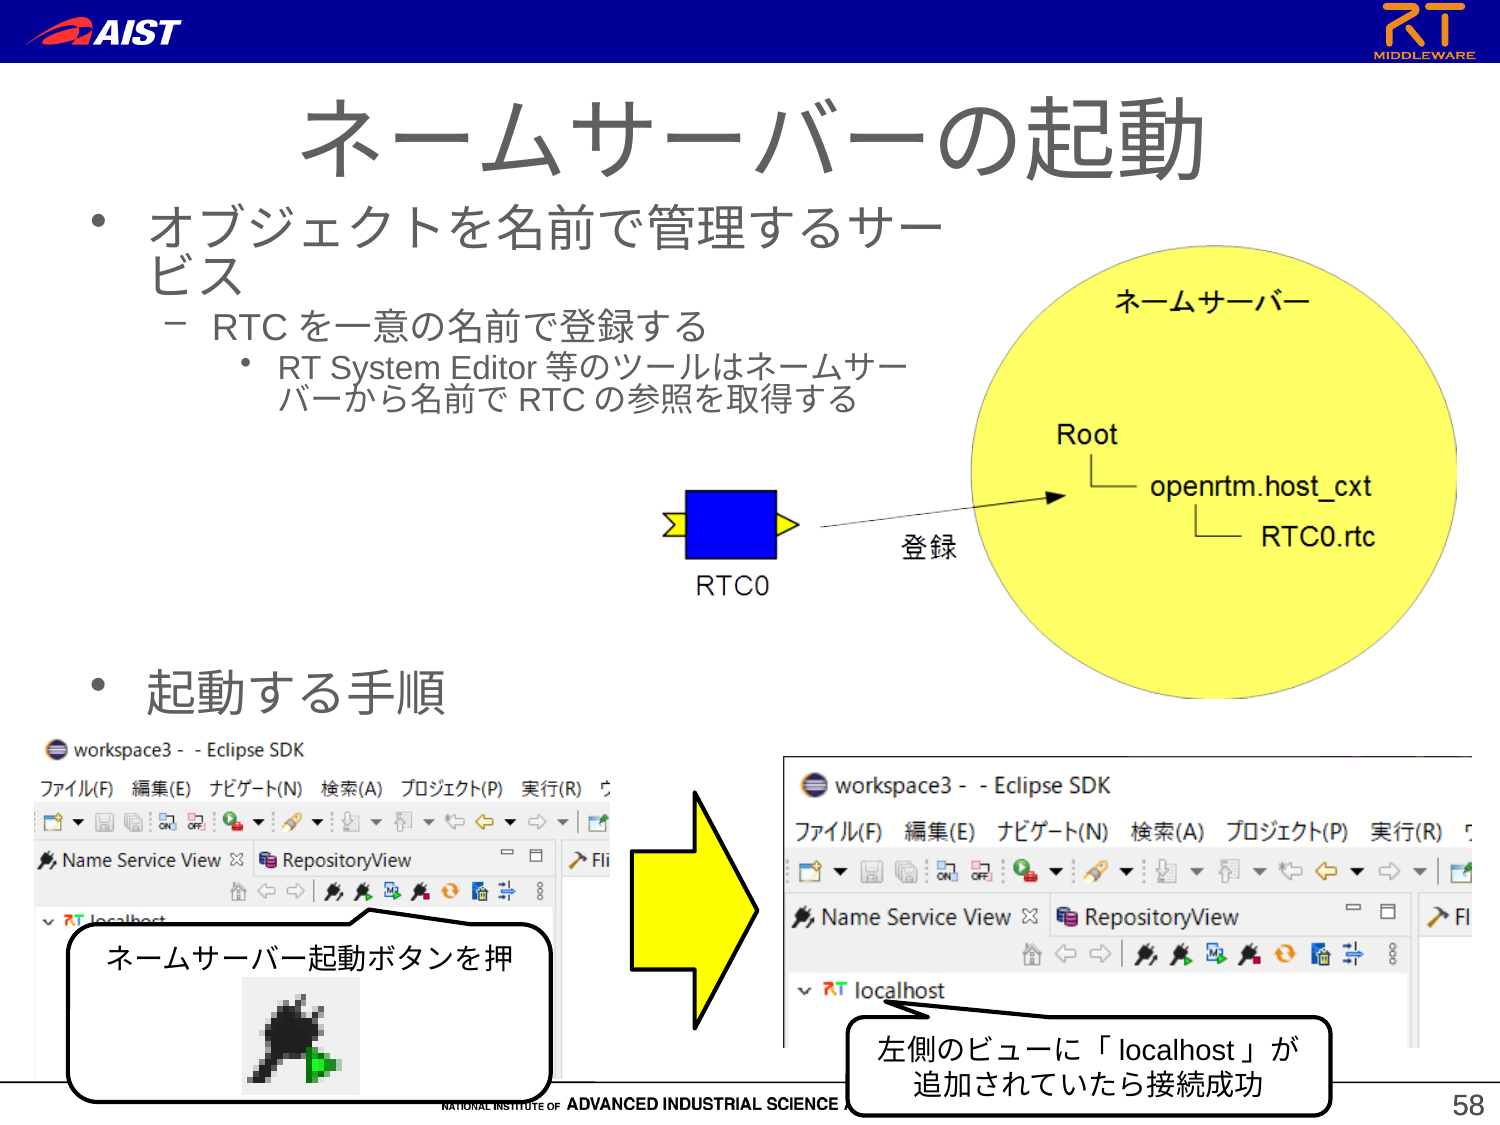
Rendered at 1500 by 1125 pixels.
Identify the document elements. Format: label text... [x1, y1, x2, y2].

picture [34, 729, 610, 1096]
list オブジェクトを名前で管理するサービス RTCを一意の名前で登録する RT System Editor等のツールはネームサーバーから名前でRTCの参照を取得する [75, 208, 987, 614]
picture [442, 1097, 848, 1110]
text_box 左側のビューに「localhost」が追加されていたら接続成功 [845, 1056, 1333, 1118]
text_box ネームサーバー起動ボタンを押す [69, 1088, 549, 1105]
picture [783, 756, 1472, 1049]
picture [0, 0, 1500, 63]
text_box [629, 790, 760, 1031]
text_box 起動する手順 [75, 665, 1374, 1079]
title ネームサーバーの起動 [29, 66, 1474, 208]
text_box 58 [1149, 1078, 1500, 1125]
picture [653, 244, 1457, 700]
